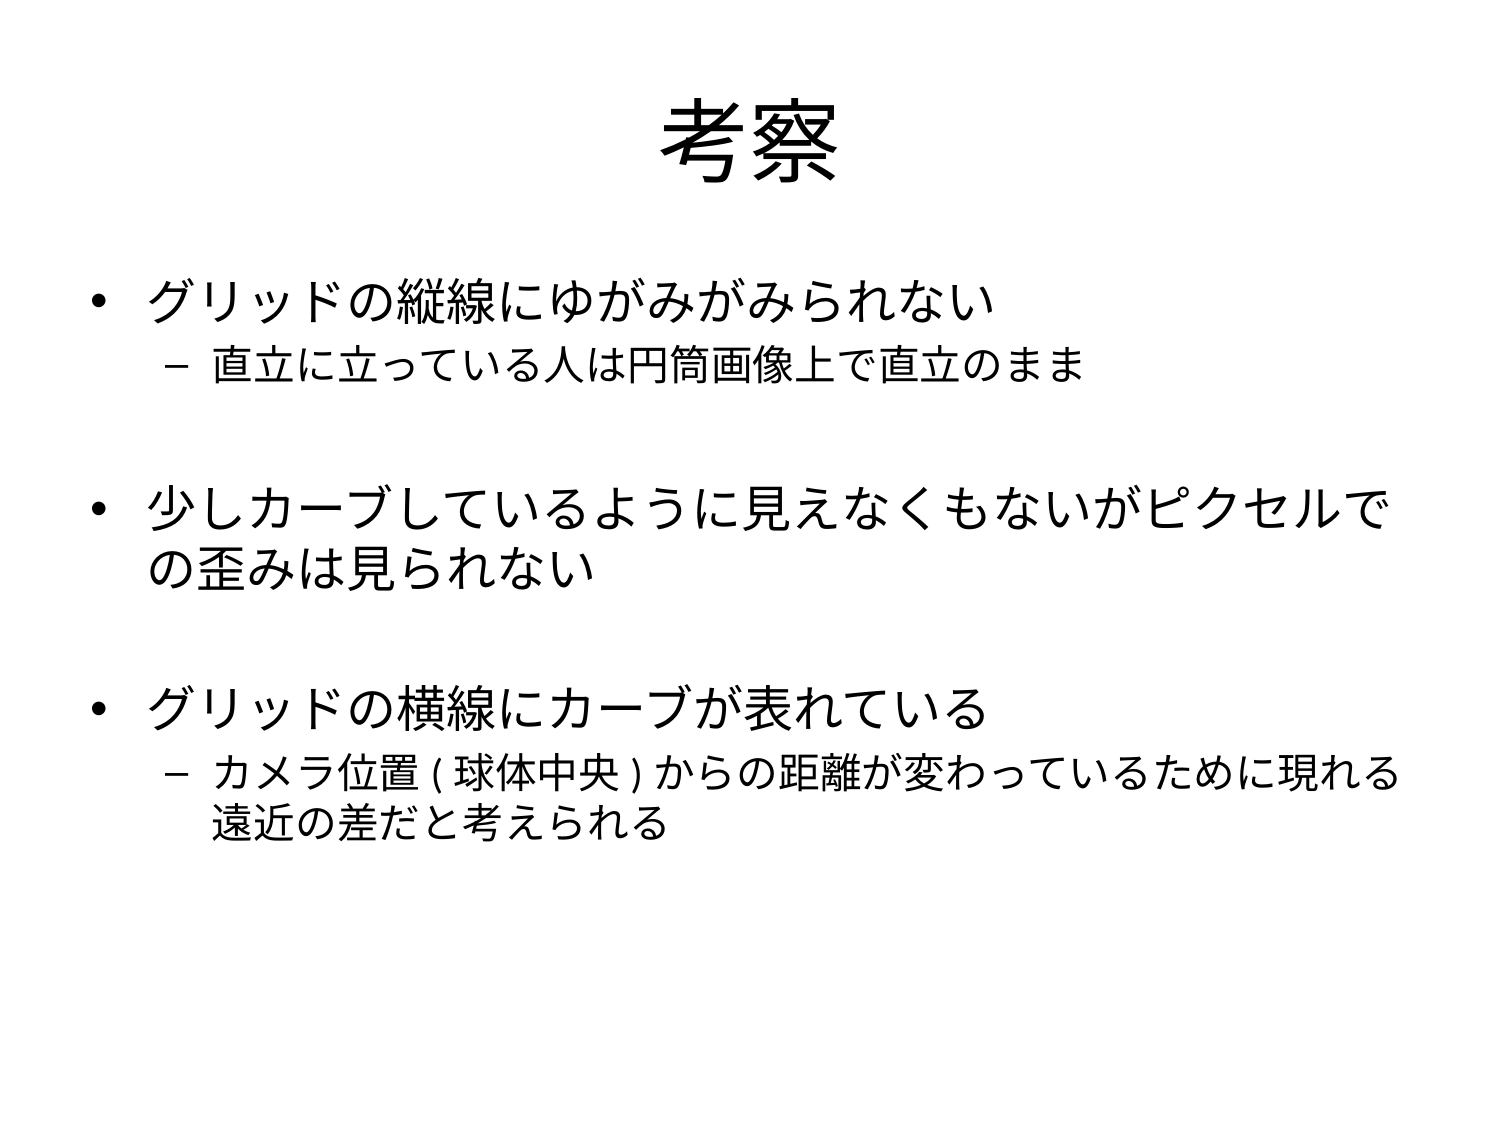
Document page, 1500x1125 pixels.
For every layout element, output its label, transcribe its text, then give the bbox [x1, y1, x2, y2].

list グリッドの縦線にゆがみがみられない 直立に立っている人は円筒画像上で直立のまま 少しカーブしているように見えなくもないがピクセルでの歪みは見られない グリッドの横線にカーブが表れている カメラ位置(球体中央)からの距離が変わっているために現れる遠近の差だと考えられる [75, 262, 1425, 1005]
title 考察 [75, 45, 1425, 233]
